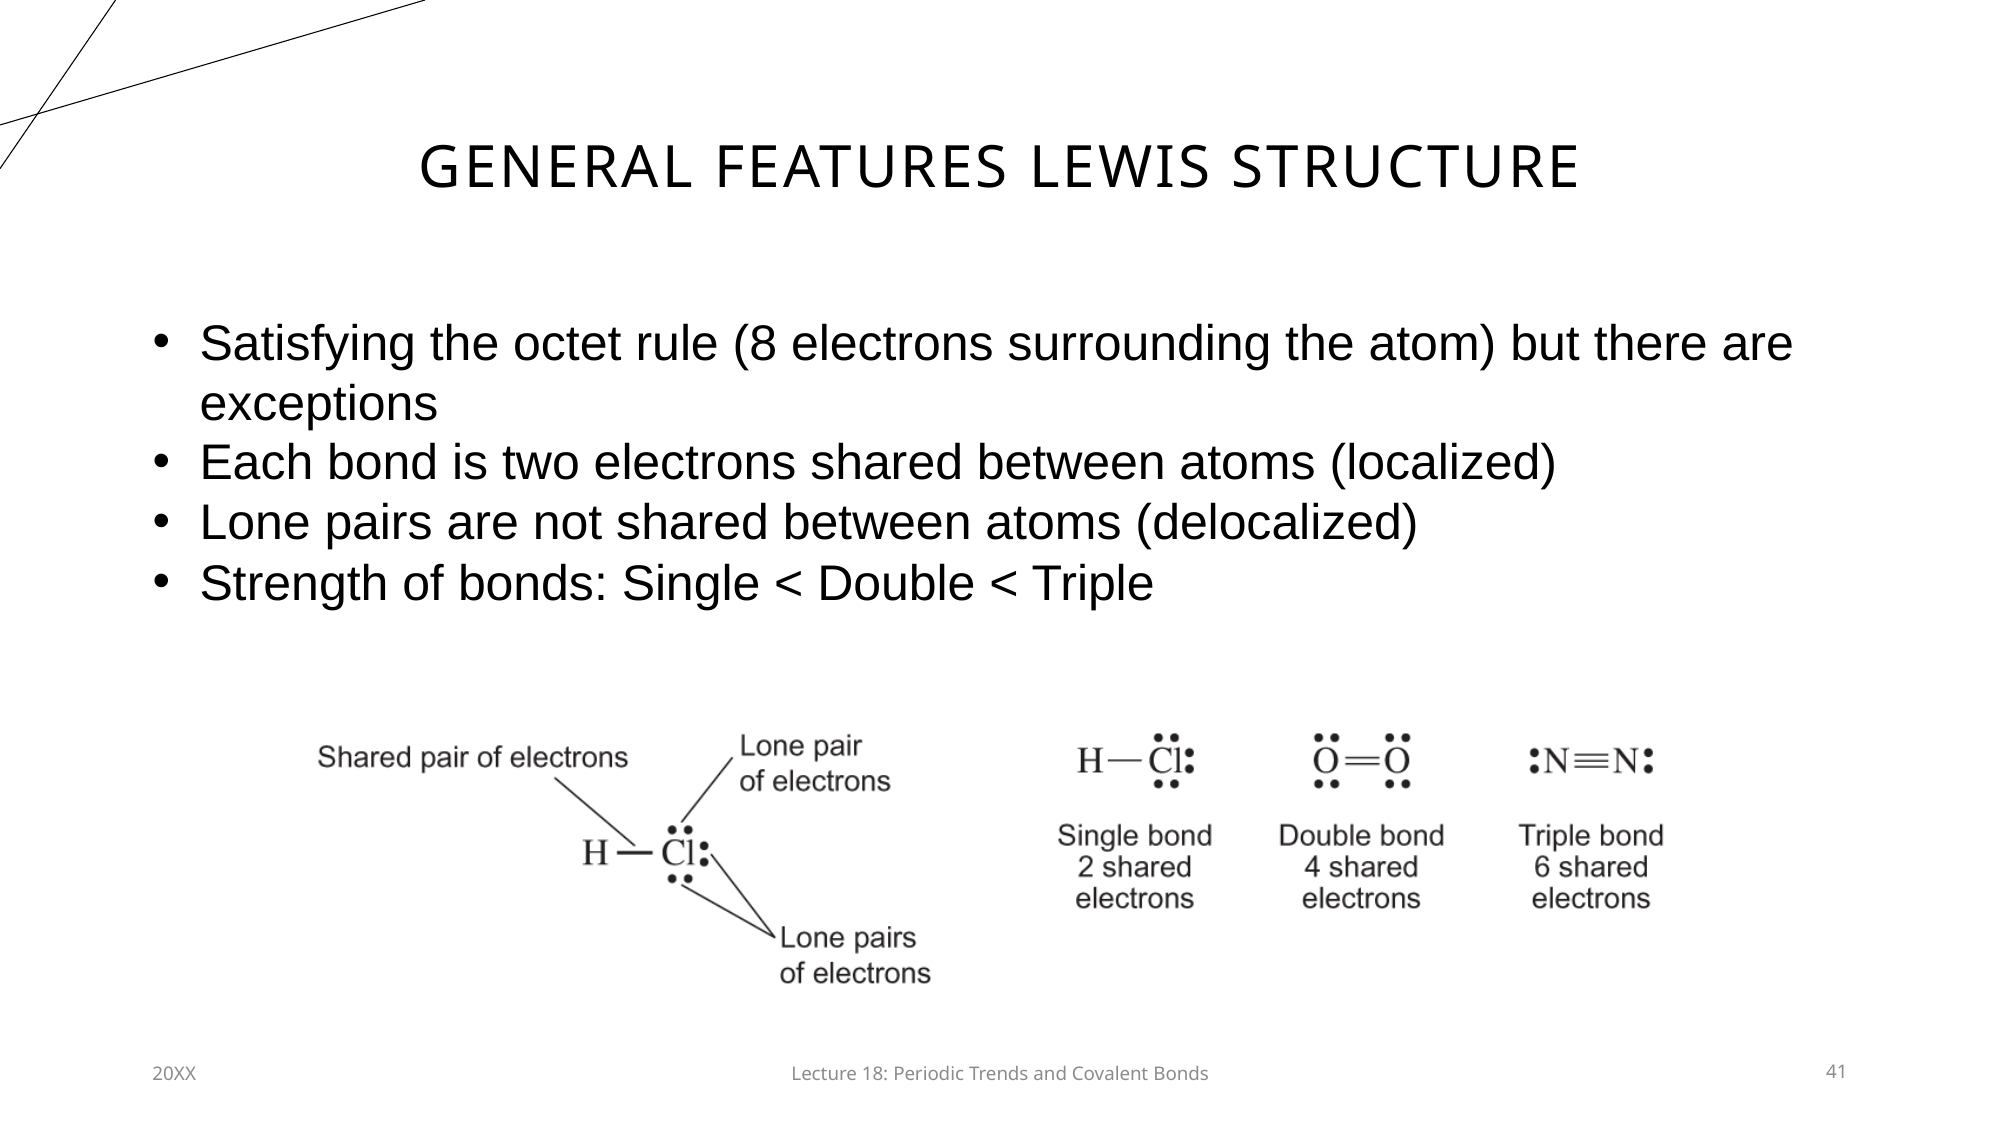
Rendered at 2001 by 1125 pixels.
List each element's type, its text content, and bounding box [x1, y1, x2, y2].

text_box Satisfying the octet rule (8 electrons surrounding the atom) but there are exceptions Each bond is two electrons shared between atoms (localized) Lone pairs are not shared between atoms (delocalized) Strength of bonds: Single < Double < Triple [137, 302, 1858, 618]
slide_number 41 [1412, 1042, 1863, 1103]
picture [1055, 730, 1667, 912]
picture [315, 730, 934, 987]
title General features Lewis structure [137, 59, 1863, 278]
slide_number 20XX [137, 1042, 588, 1103]
footer Lecture 18: Periodic Trends and Covalent Bonds​ [662, 1042, 1338, 1103]
